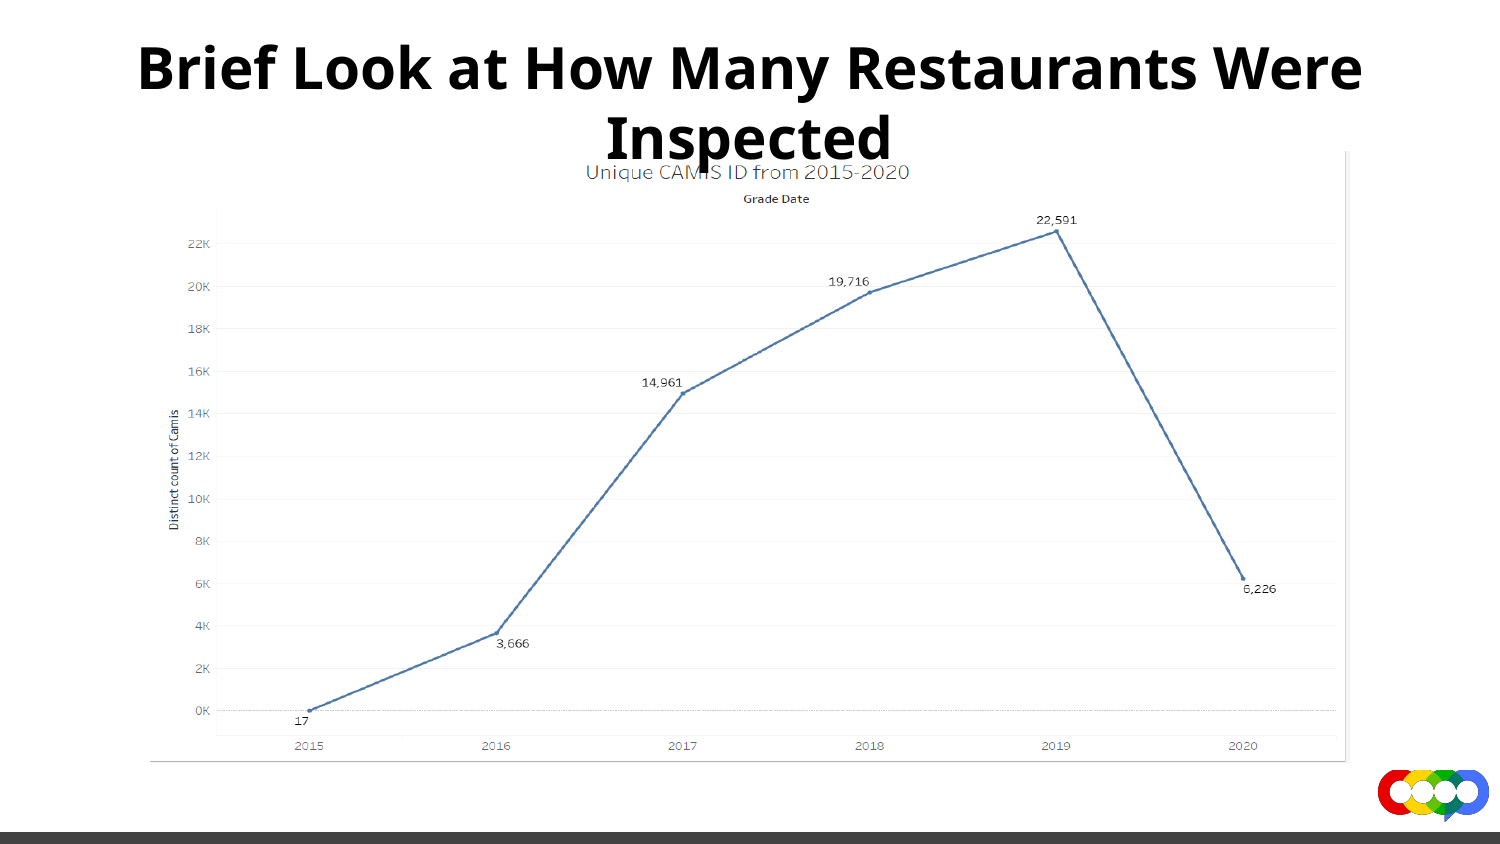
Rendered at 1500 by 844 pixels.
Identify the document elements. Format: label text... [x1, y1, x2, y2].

picture [149, 150, 1351, 763]
text_box Brief Look at How Many Restaurants Were Inspected [23, 16, 1477, 141]
picture [1378, 770, 1489, 822]
